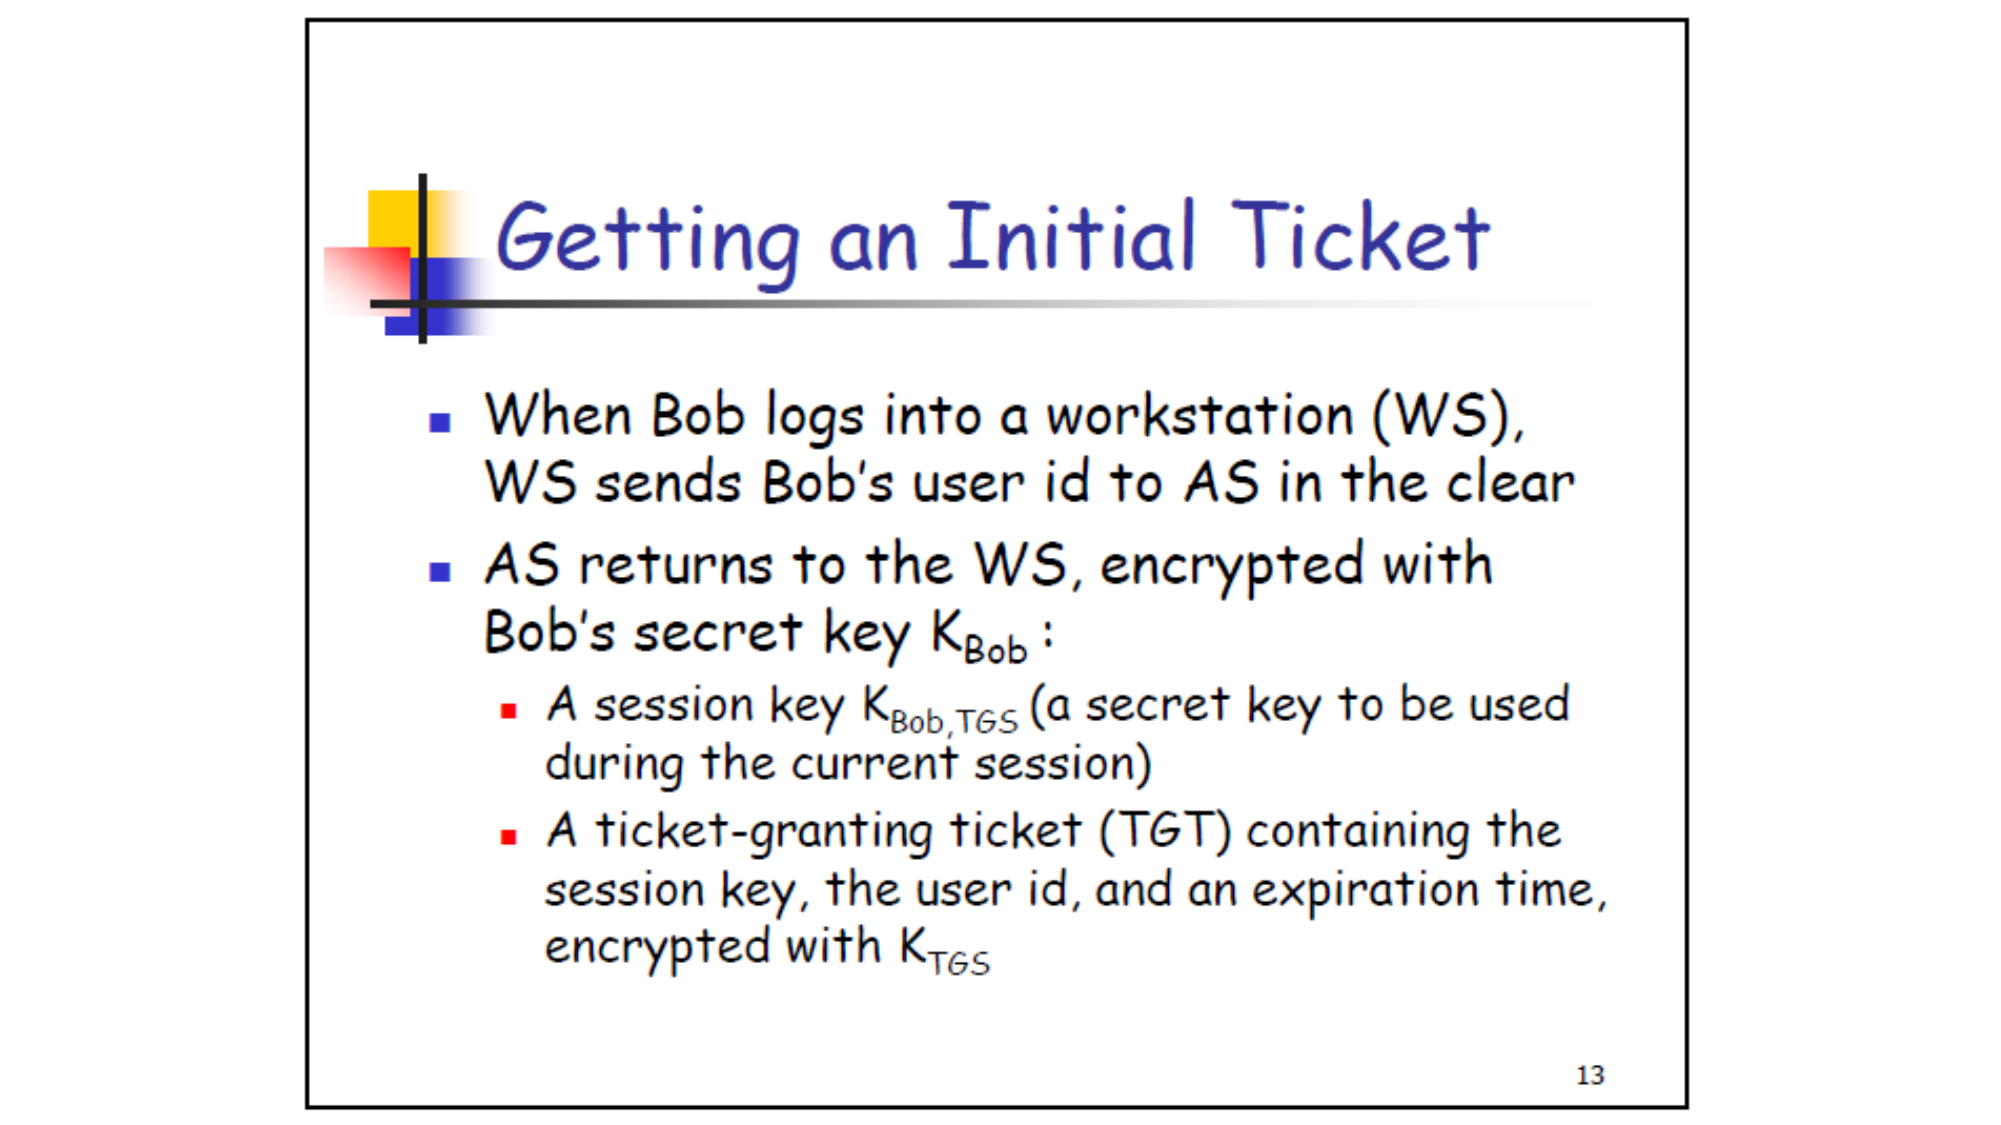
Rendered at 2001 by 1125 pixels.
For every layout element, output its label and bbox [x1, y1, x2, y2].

picture [293, 10, 1719, 1125]
